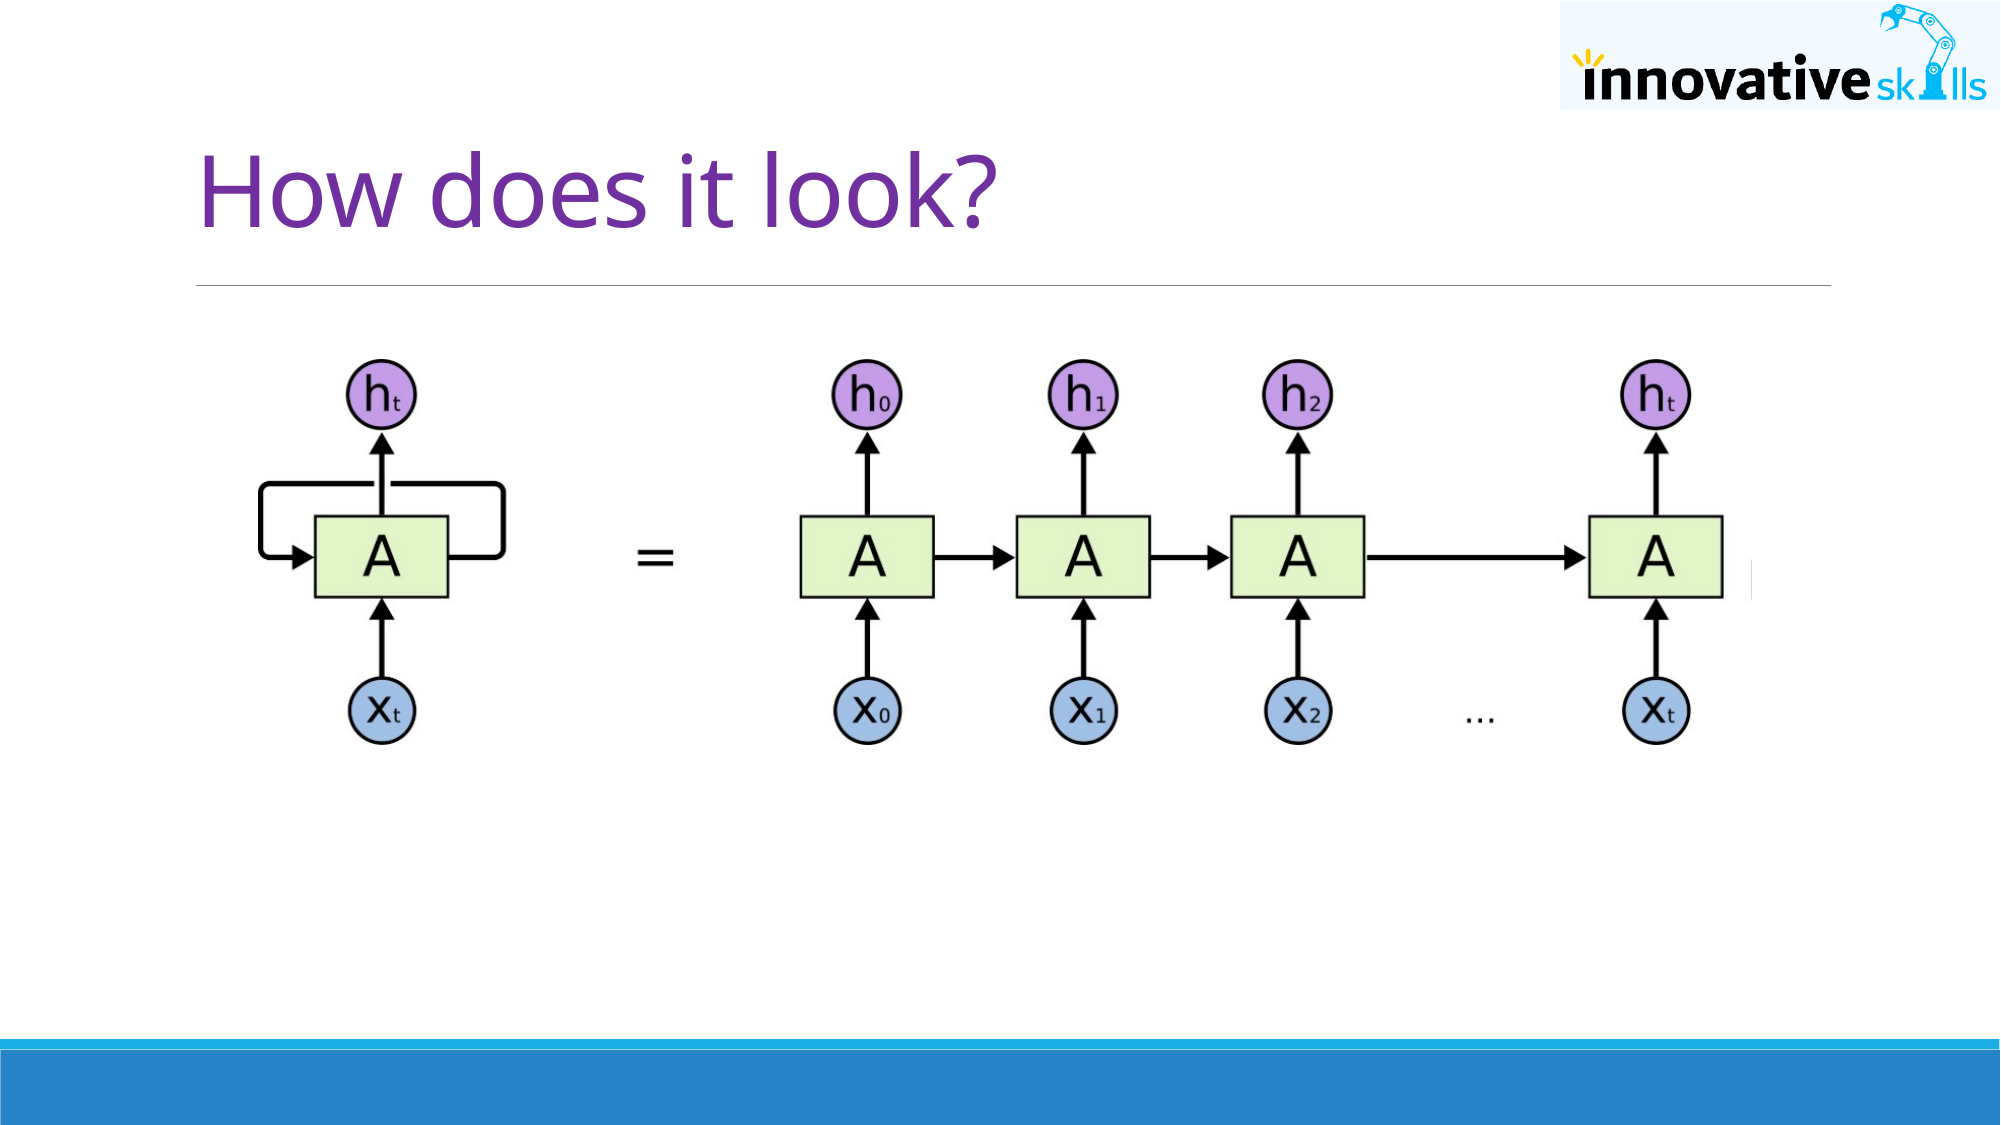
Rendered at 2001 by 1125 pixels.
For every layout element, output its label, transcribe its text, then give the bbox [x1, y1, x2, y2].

title How does it look? [180, 47, 1830, 255]
picture [258, 358, 1752, 746]
picture [1559, 0, 2000, 111]
